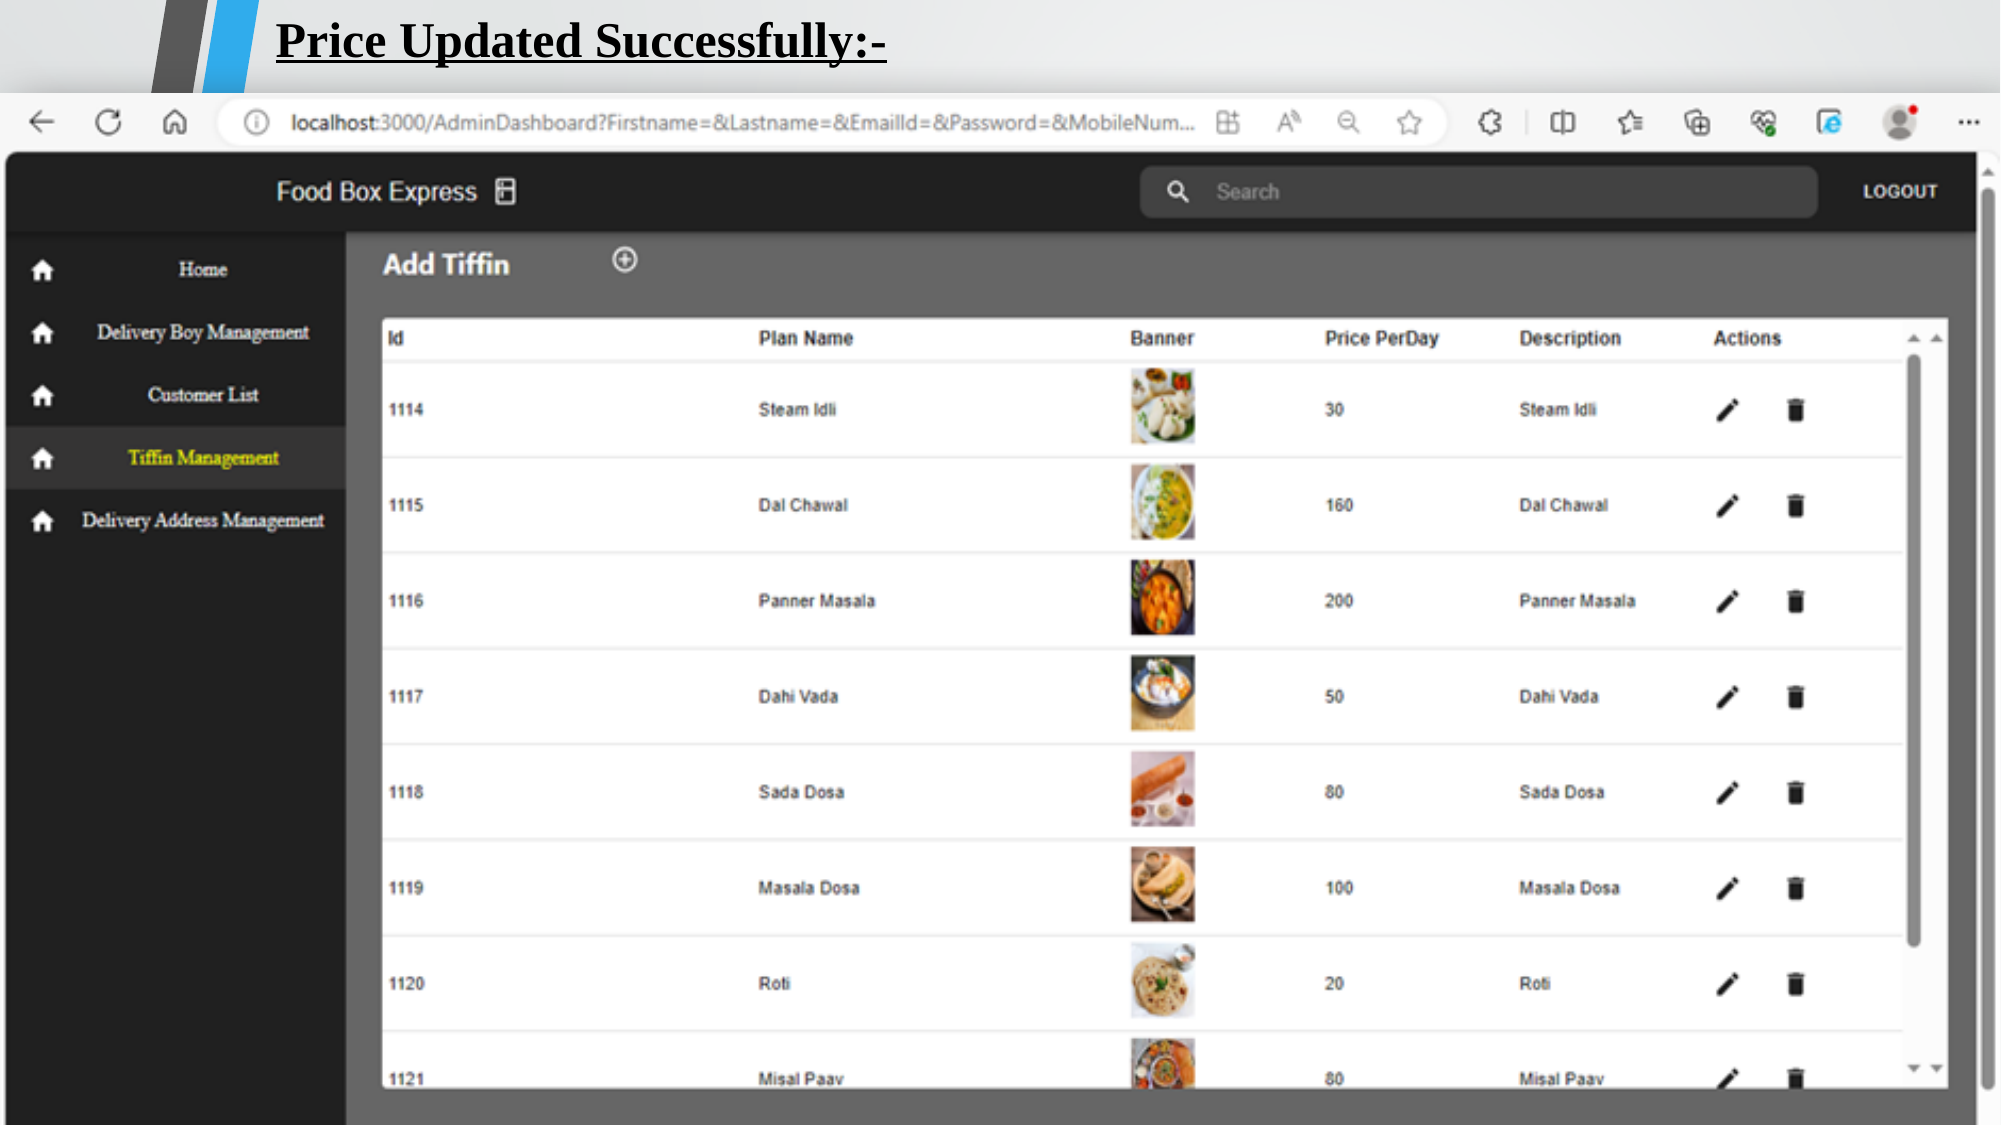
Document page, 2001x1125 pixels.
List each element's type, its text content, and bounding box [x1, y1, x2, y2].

picture [0, 93, 2000, 1125]
text_box Price Updated Successfully:- [260, 0, 1040, 75]
